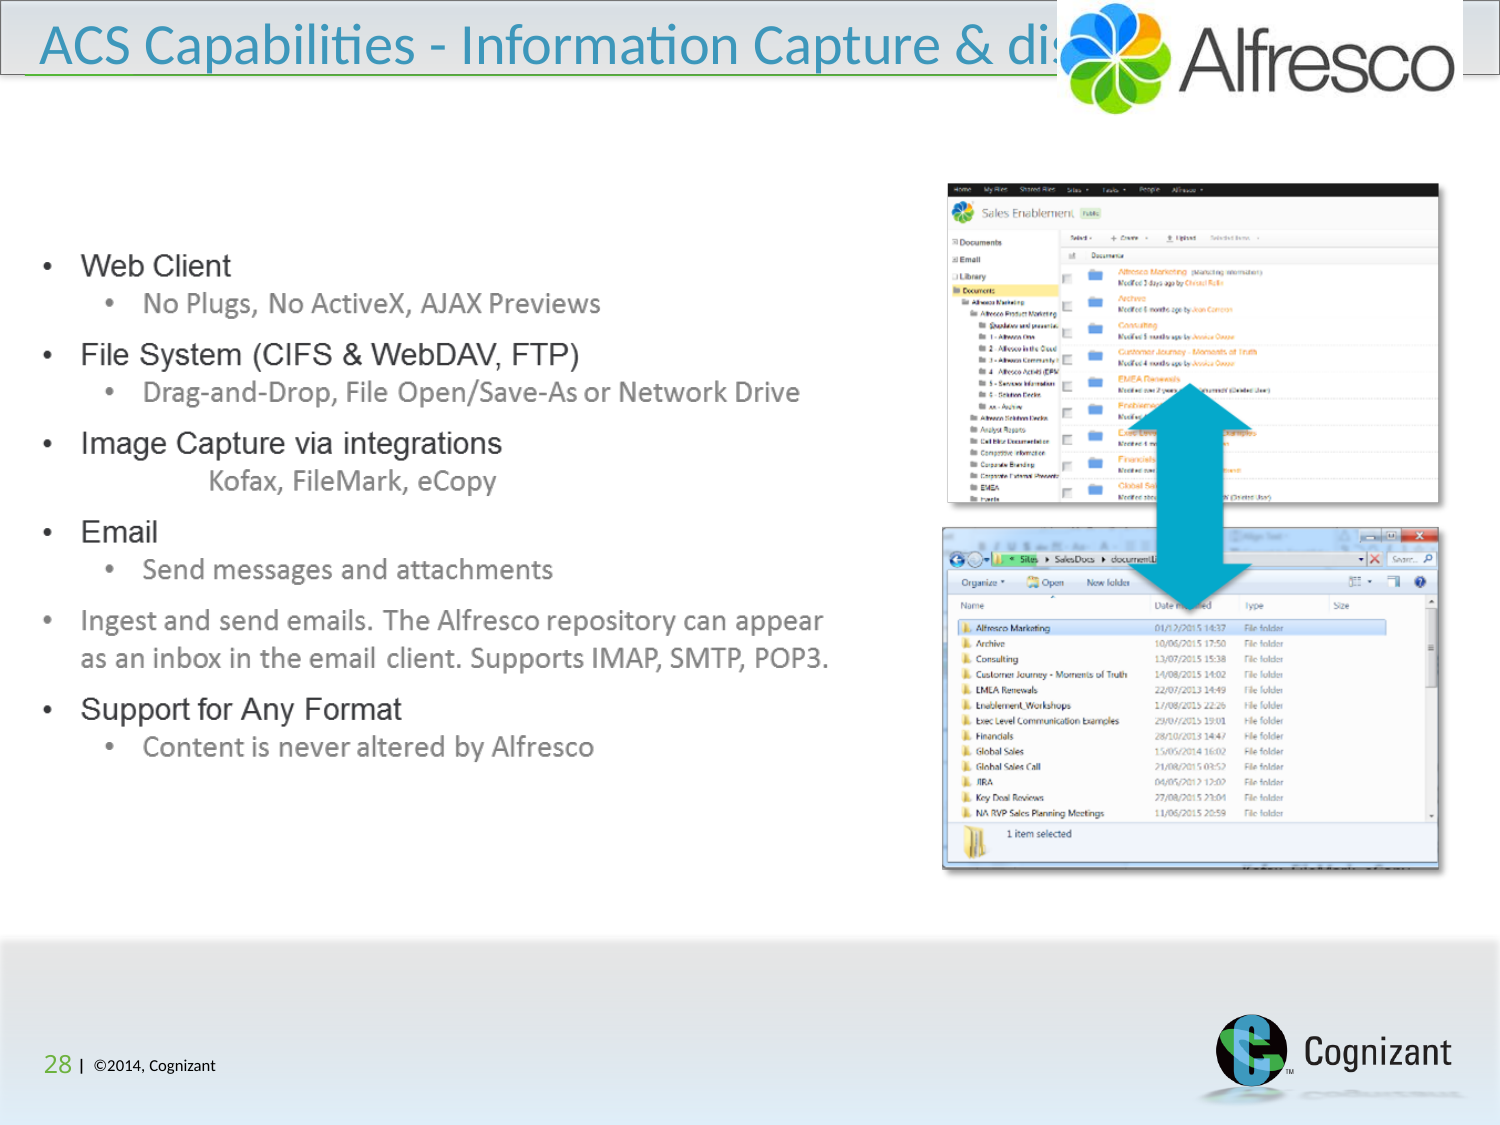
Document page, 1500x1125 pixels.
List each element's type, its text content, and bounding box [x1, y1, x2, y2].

picture [24, 178, 1454, 884]
picture [1165, 1006, 1488, 1125]
slide_number 28 [12, 1037, 88, 1113]
picture [1057, 0, 1463, 118]
title ACS Capabilities - Information Capture & display [24, 0, 1055, 83]
